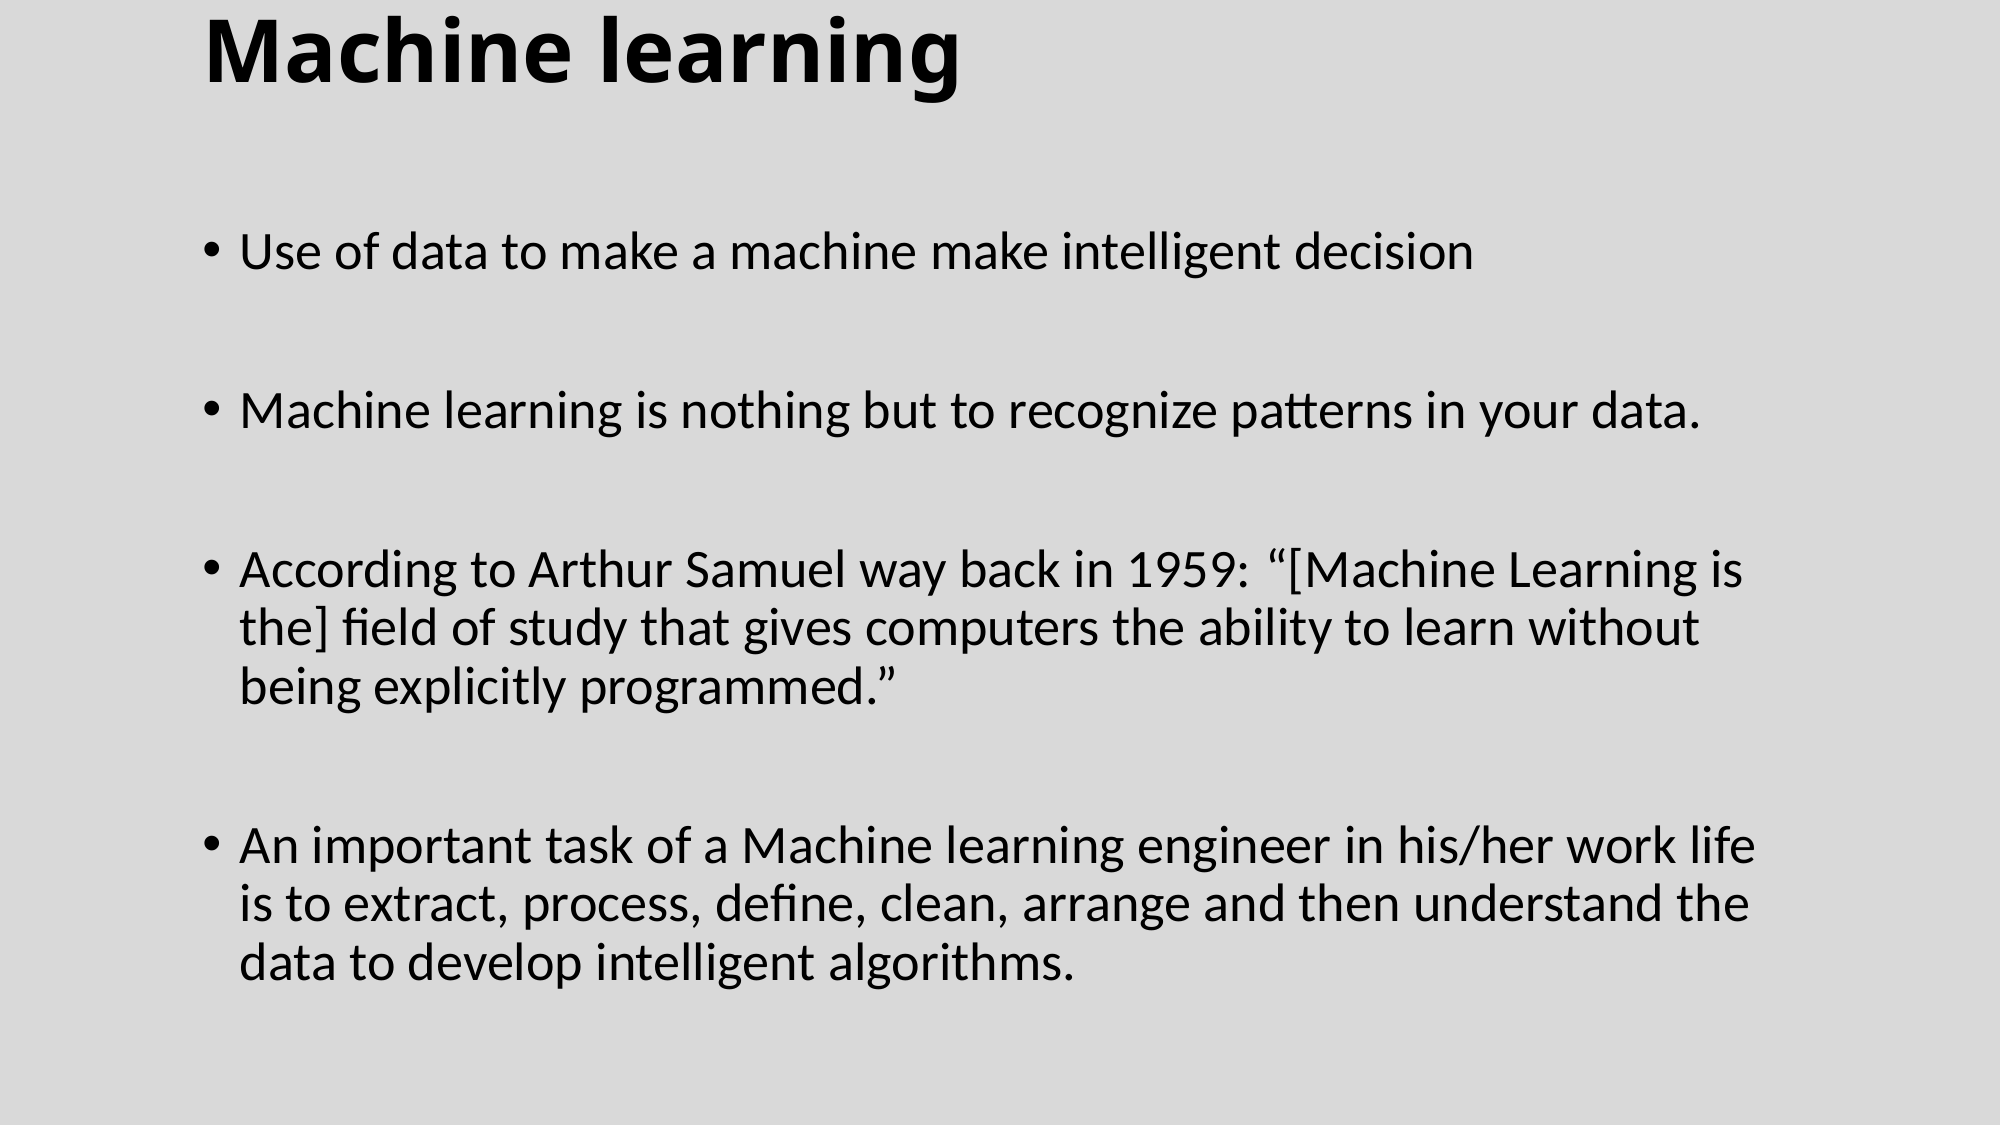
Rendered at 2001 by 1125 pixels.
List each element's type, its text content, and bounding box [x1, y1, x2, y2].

title Machine learning [187, 0, 1813, 110]
list Use of data to make a machine make intelligent decision Machine learning is nothing but to recognize patterns in your data. According to Arthur Samuel way back in 1959: “[Machine Learning is the] field of study that gives computers the ability to learn without being explicitly programmed.” An important task of a Machine learning engineer in his/her work life is to extract, process, define, clean, arrange and then understand the data to develop intelligent algorithms. [187, 215, 1813, 1053]
